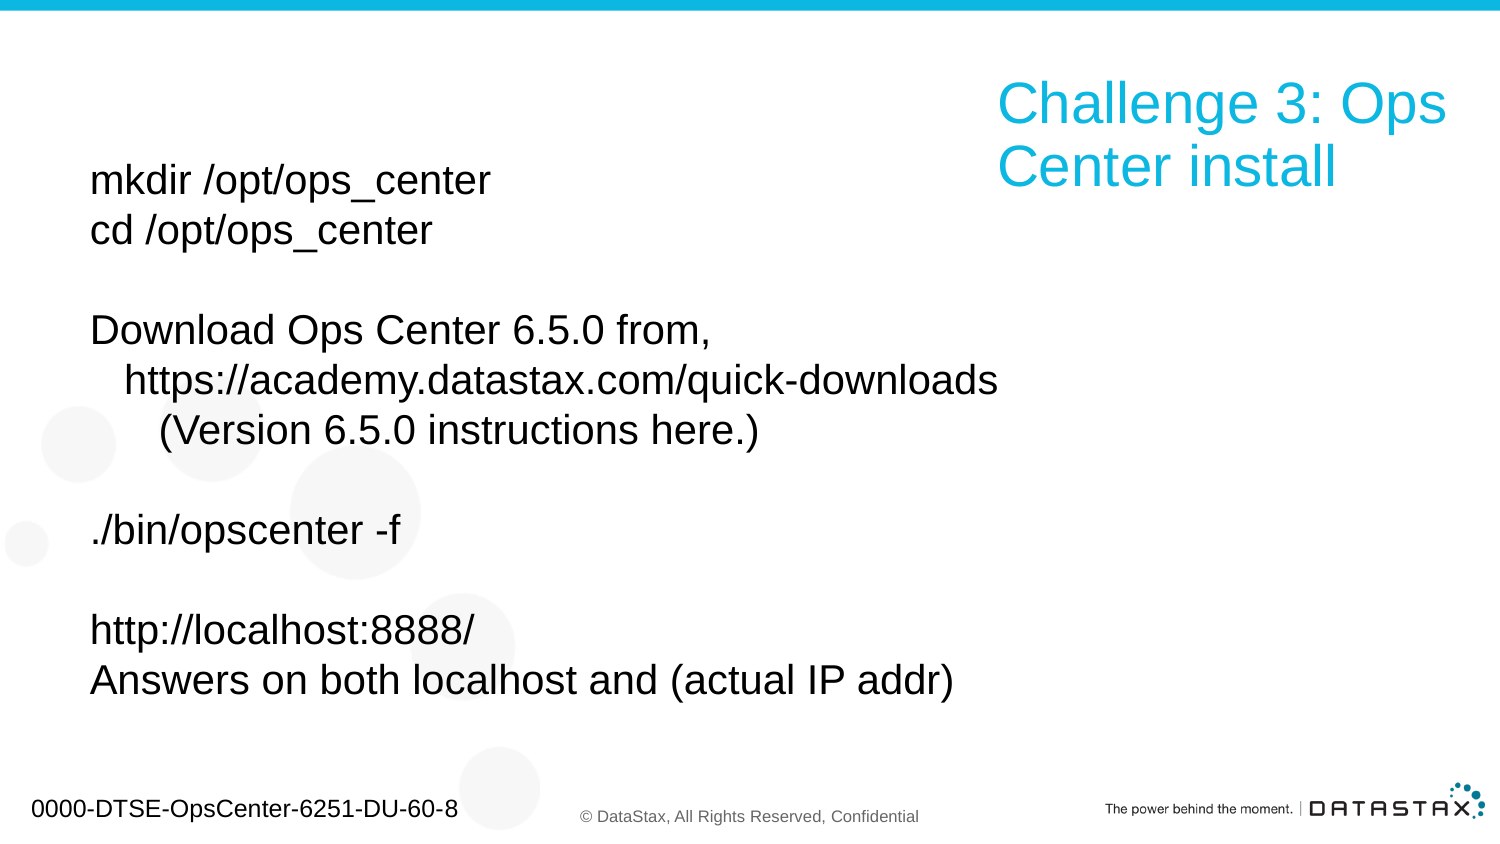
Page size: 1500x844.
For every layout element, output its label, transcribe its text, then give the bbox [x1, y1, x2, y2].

text_box mkdir /opt/ops_center cd /opt/ops_center Download Ops Center 6.5.0 from, https://academy.datastax.com/quick-downloads (Version 6.5.0 instructions here.) ./bin/opscenter -f http://localhost:8888/ Answers on both localhost and (actual IP addr) [75, 145, 1037, 643]
picture [1090, 767, 1500, 834]
title Challenge 3: Ops Center install [997, 124, 1468, 214]
slide_number 0000-DTSE-OpsCenter-6251-DU-60-8 [16, 785, 720, 831]
